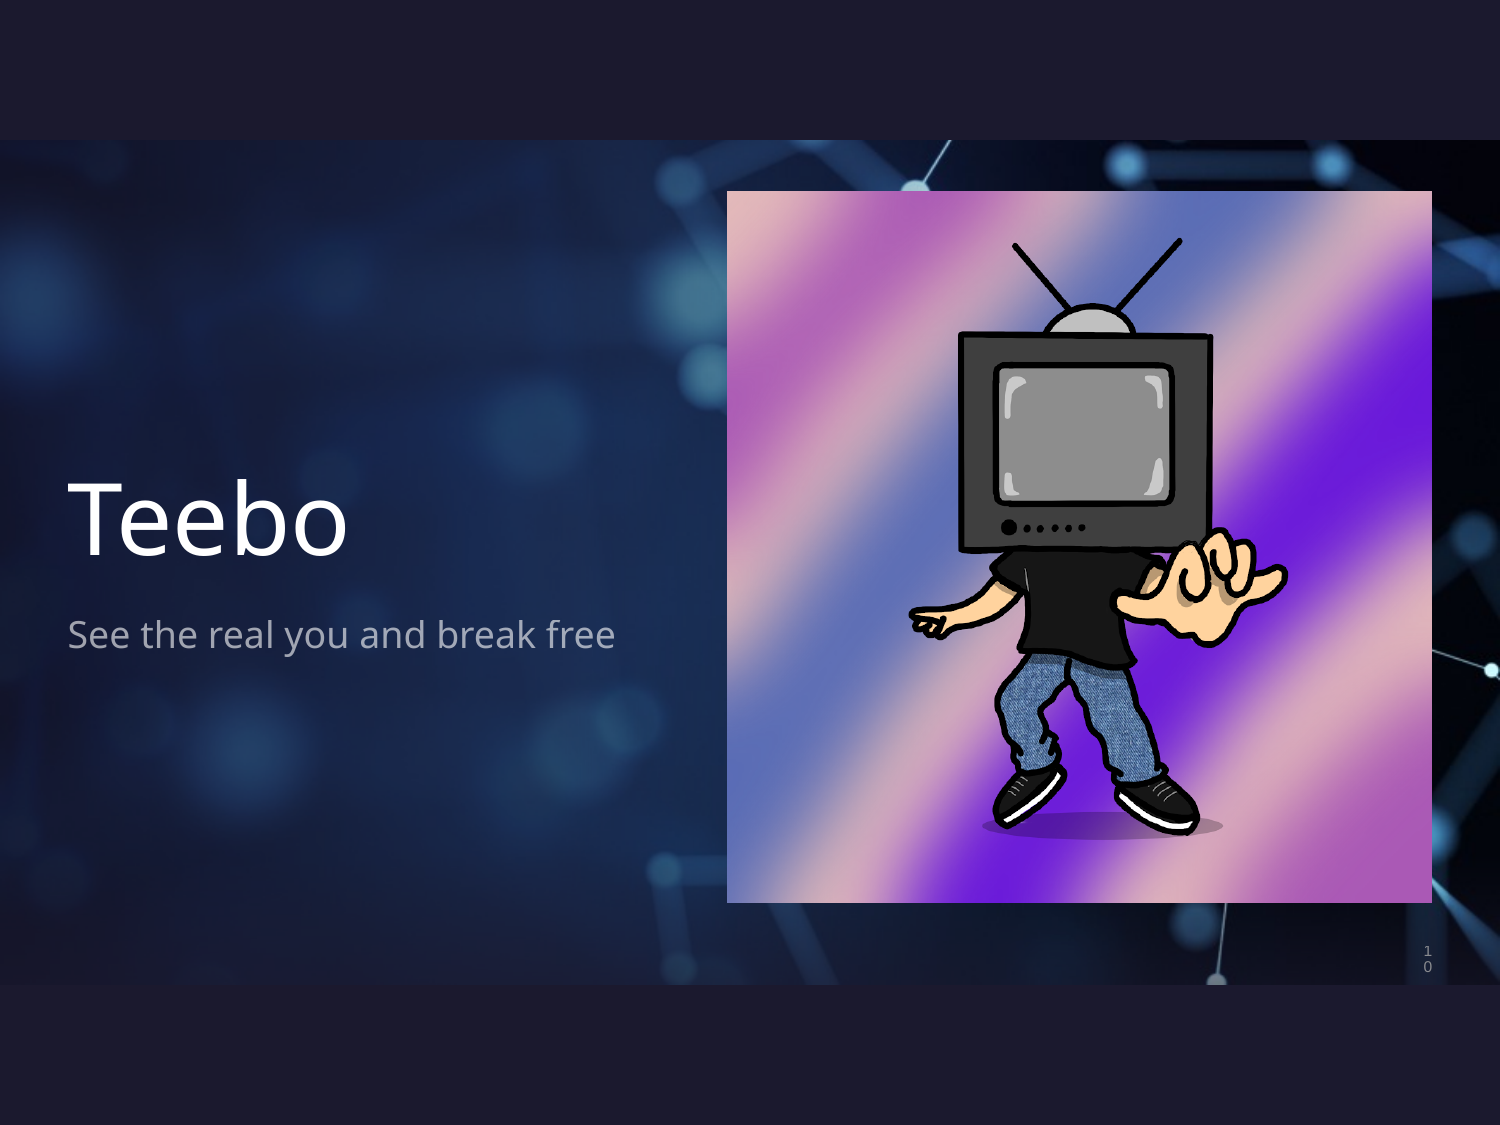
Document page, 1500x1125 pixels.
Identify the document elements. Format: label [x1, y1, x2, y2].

picture [727, 191, 1433, 903]
text_box [0, 140, 1500, 985]
